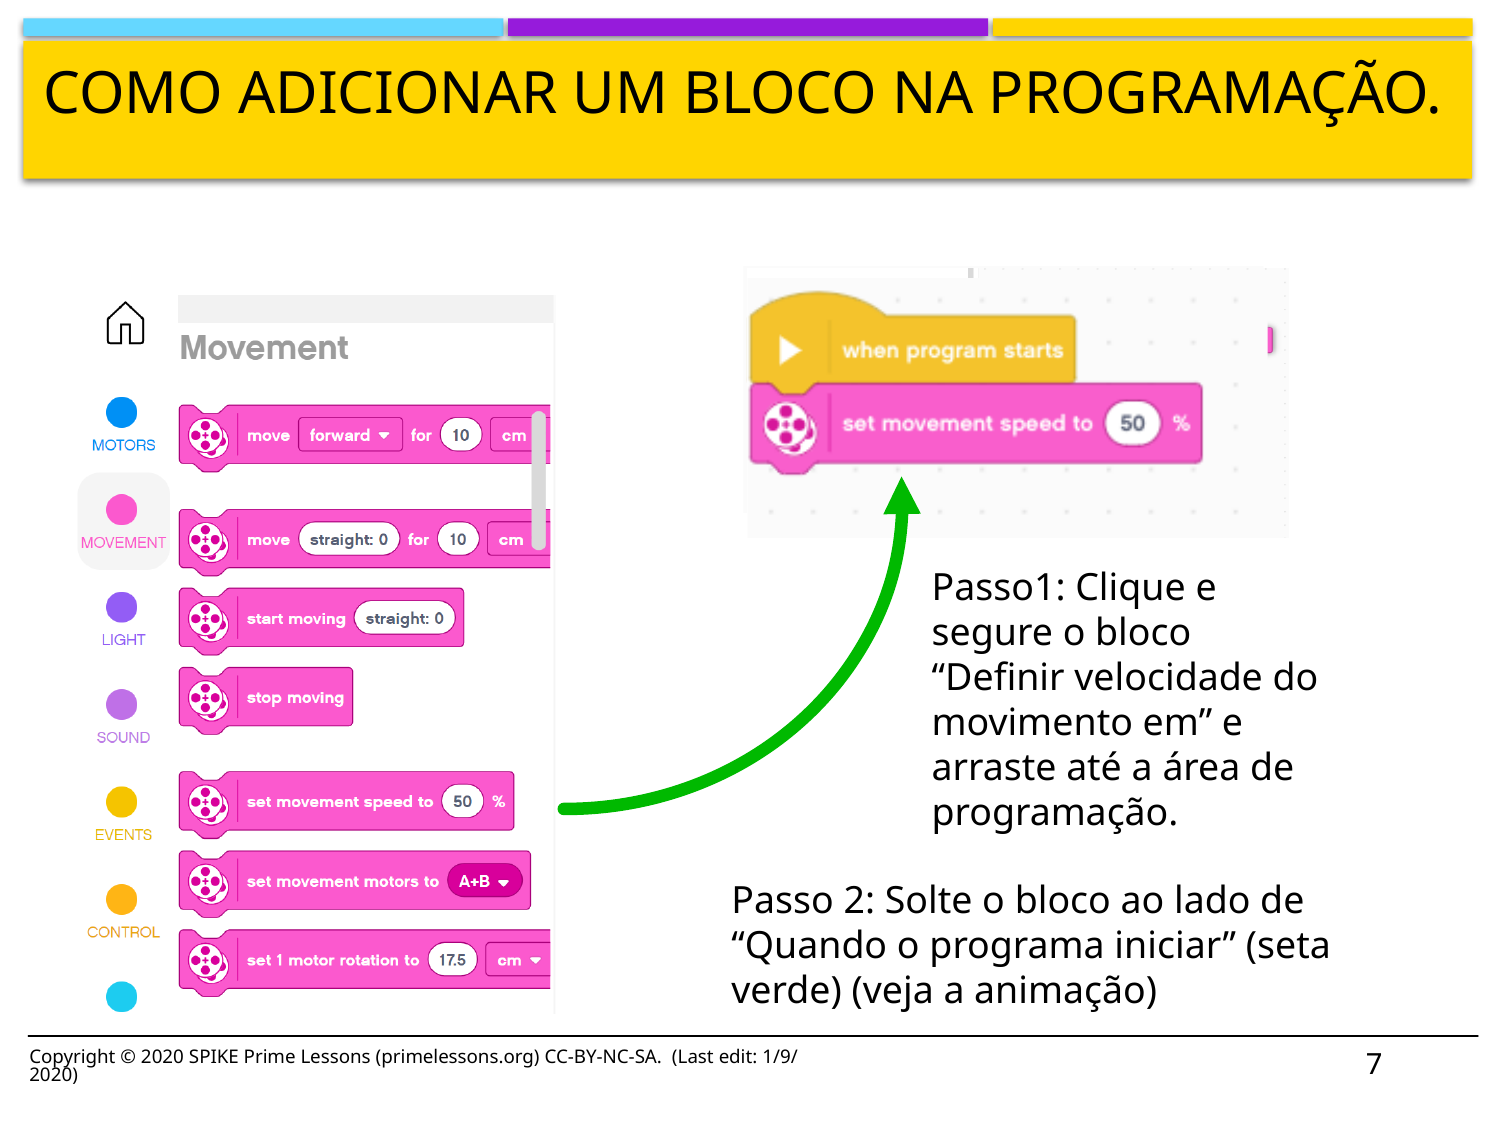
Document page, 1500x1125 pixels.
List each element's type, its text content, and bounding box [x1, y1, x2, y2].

slide_number 7 [1351, 1037, 1478, 1098]
text_box Passo1: Clique e segure o bloco “Definir velocidade do movimento em” e arraste até a área de programação. [916, 555, 1339, 841]
text_box [562, 487, 899, 810]
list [75, 295, 556, 1014]
title como adicionar um bloco na programação. [28, 48, 1464, 172]
footer Copyright © 2020 SPIKE Prime Lessons (primelessons.org) CC-BY-NC-SA. (Last edit: 1/9/2020) [14, 1036, 814, 1097]
picture [742, 266, 1289, 539]
text_box Passo 2: Solte o bloco ao lado de “Quando o programa iniciar” (seta verde) (veja a animação) [716, 868, 1378, 1019]
